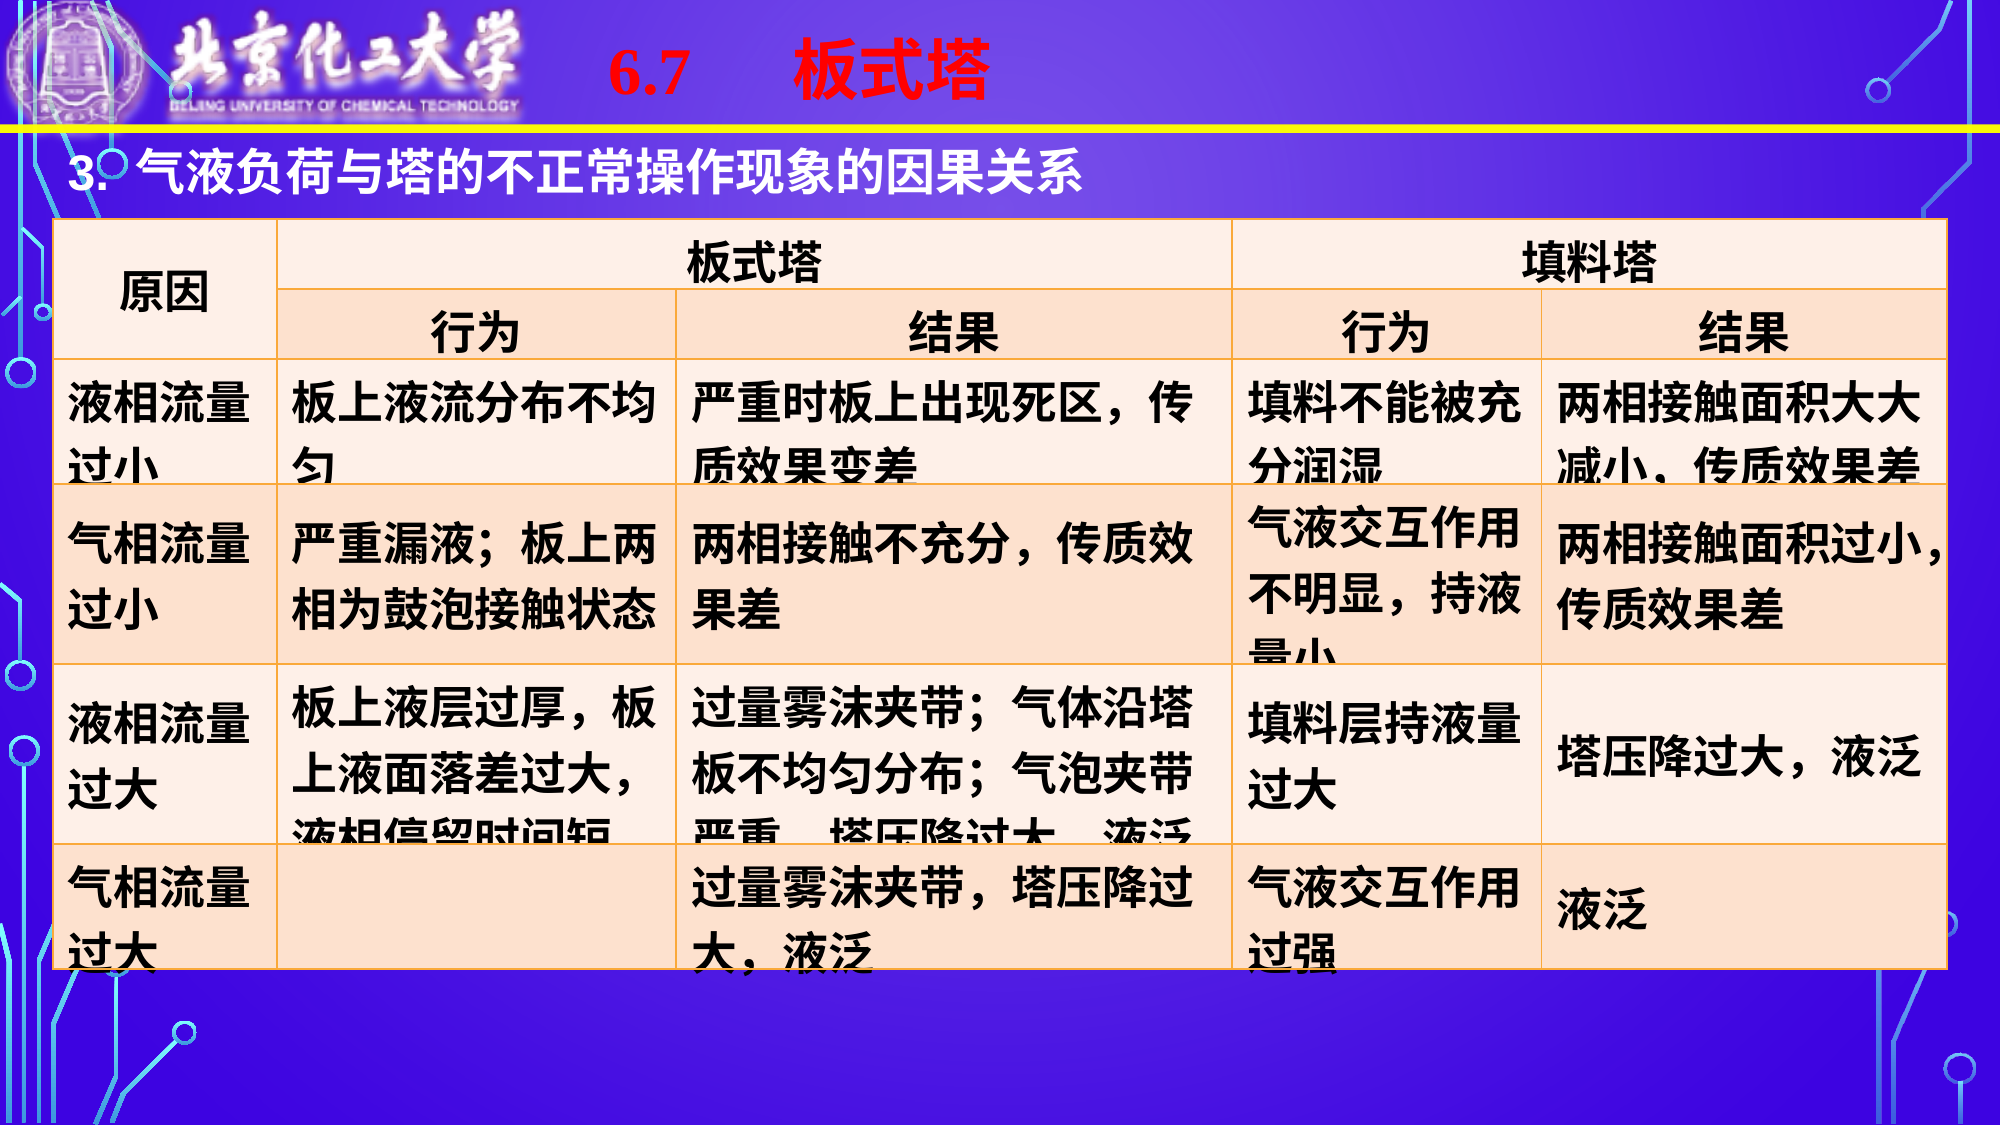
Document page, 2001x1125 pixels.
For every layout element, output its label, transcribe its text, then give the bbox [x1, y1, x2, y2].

table_cell 气液交互作用过强 [1233, 845, 1541, 968]
table_cell 行为 [278, 290, 675, 358]
table_header 填料塔 [1233, 220, 1946, 288]
table_cell 液相流量 过大 [54, 665, 276, 843]
table_cell [278, 845, 675, 968]
table_cell 严重时板上出现死区，传质效果变差 [677, 360, 1231, 483]
table_cell 过量雾沫夹带，塔压降过大，液泛 [677, 845, 1231, 968]
table_cell 板上液流分布不均匀 [278, 360, 675, 483]
table_cell 气相流量 过大 [54, 845, 276, 968]
table_cell 两相接触面积大大减小，传质效果差 [1542, 360, 1946, 483]
table_cell 液泛 [1542, 845, 1946, 968]
table_cell 液相流量 过小 [54, 360, 276, 483]
table_cell 填料层持液量过大 [1233, 665, 1541, 843]
table_cell 行为 [1233, 290, 1541, 358]
table_cell 两相接触不充分，传质效果差 [677, 485, 1231, 663]
table_cell 气相流量 过小 [54, 485, 276, 663]
table_cell 板上液层过厚，板上液面落差过大，液相停留时间短 [278, 665, 675, 843]
table_cell 塔压降过大，液泛 [1542, 665, 1946, 843]
text_box 6.7 板式塔 [593, 20, 1411, 116]
table_cell 结果 [1542, 290, 1946, 358]
text_box 3. 气液负荷与塔的不正常操作现象的因果关系 [52, 132, 1948, 218]
table_header 原因 [54, 220, 276, 358]
table_cell 气液交互作用不明显，持液量小 [1233, 485, 1541, 663]
table_cell 严重漏液；板上两相为鼓泡接触状态 [278, 485, 675, 663]
table_header 板式塔 [278, 220, 1231, 288]
table_cell 两相接触面积过小，传质效果差 [1542, 485, 1946, 663]
picture [5, 0, 531, 124]
table_cell 过量雾沫夹带；气体沿塔板不均匀分布；气泡夹带严重，塔压降过大，液泛 [677, 665, 1231, 843]
table_cell 结果 [677, 290, 1231, 358]
table_cell 填料不能被充分润湿 [1233, 360, 1541, 483]
